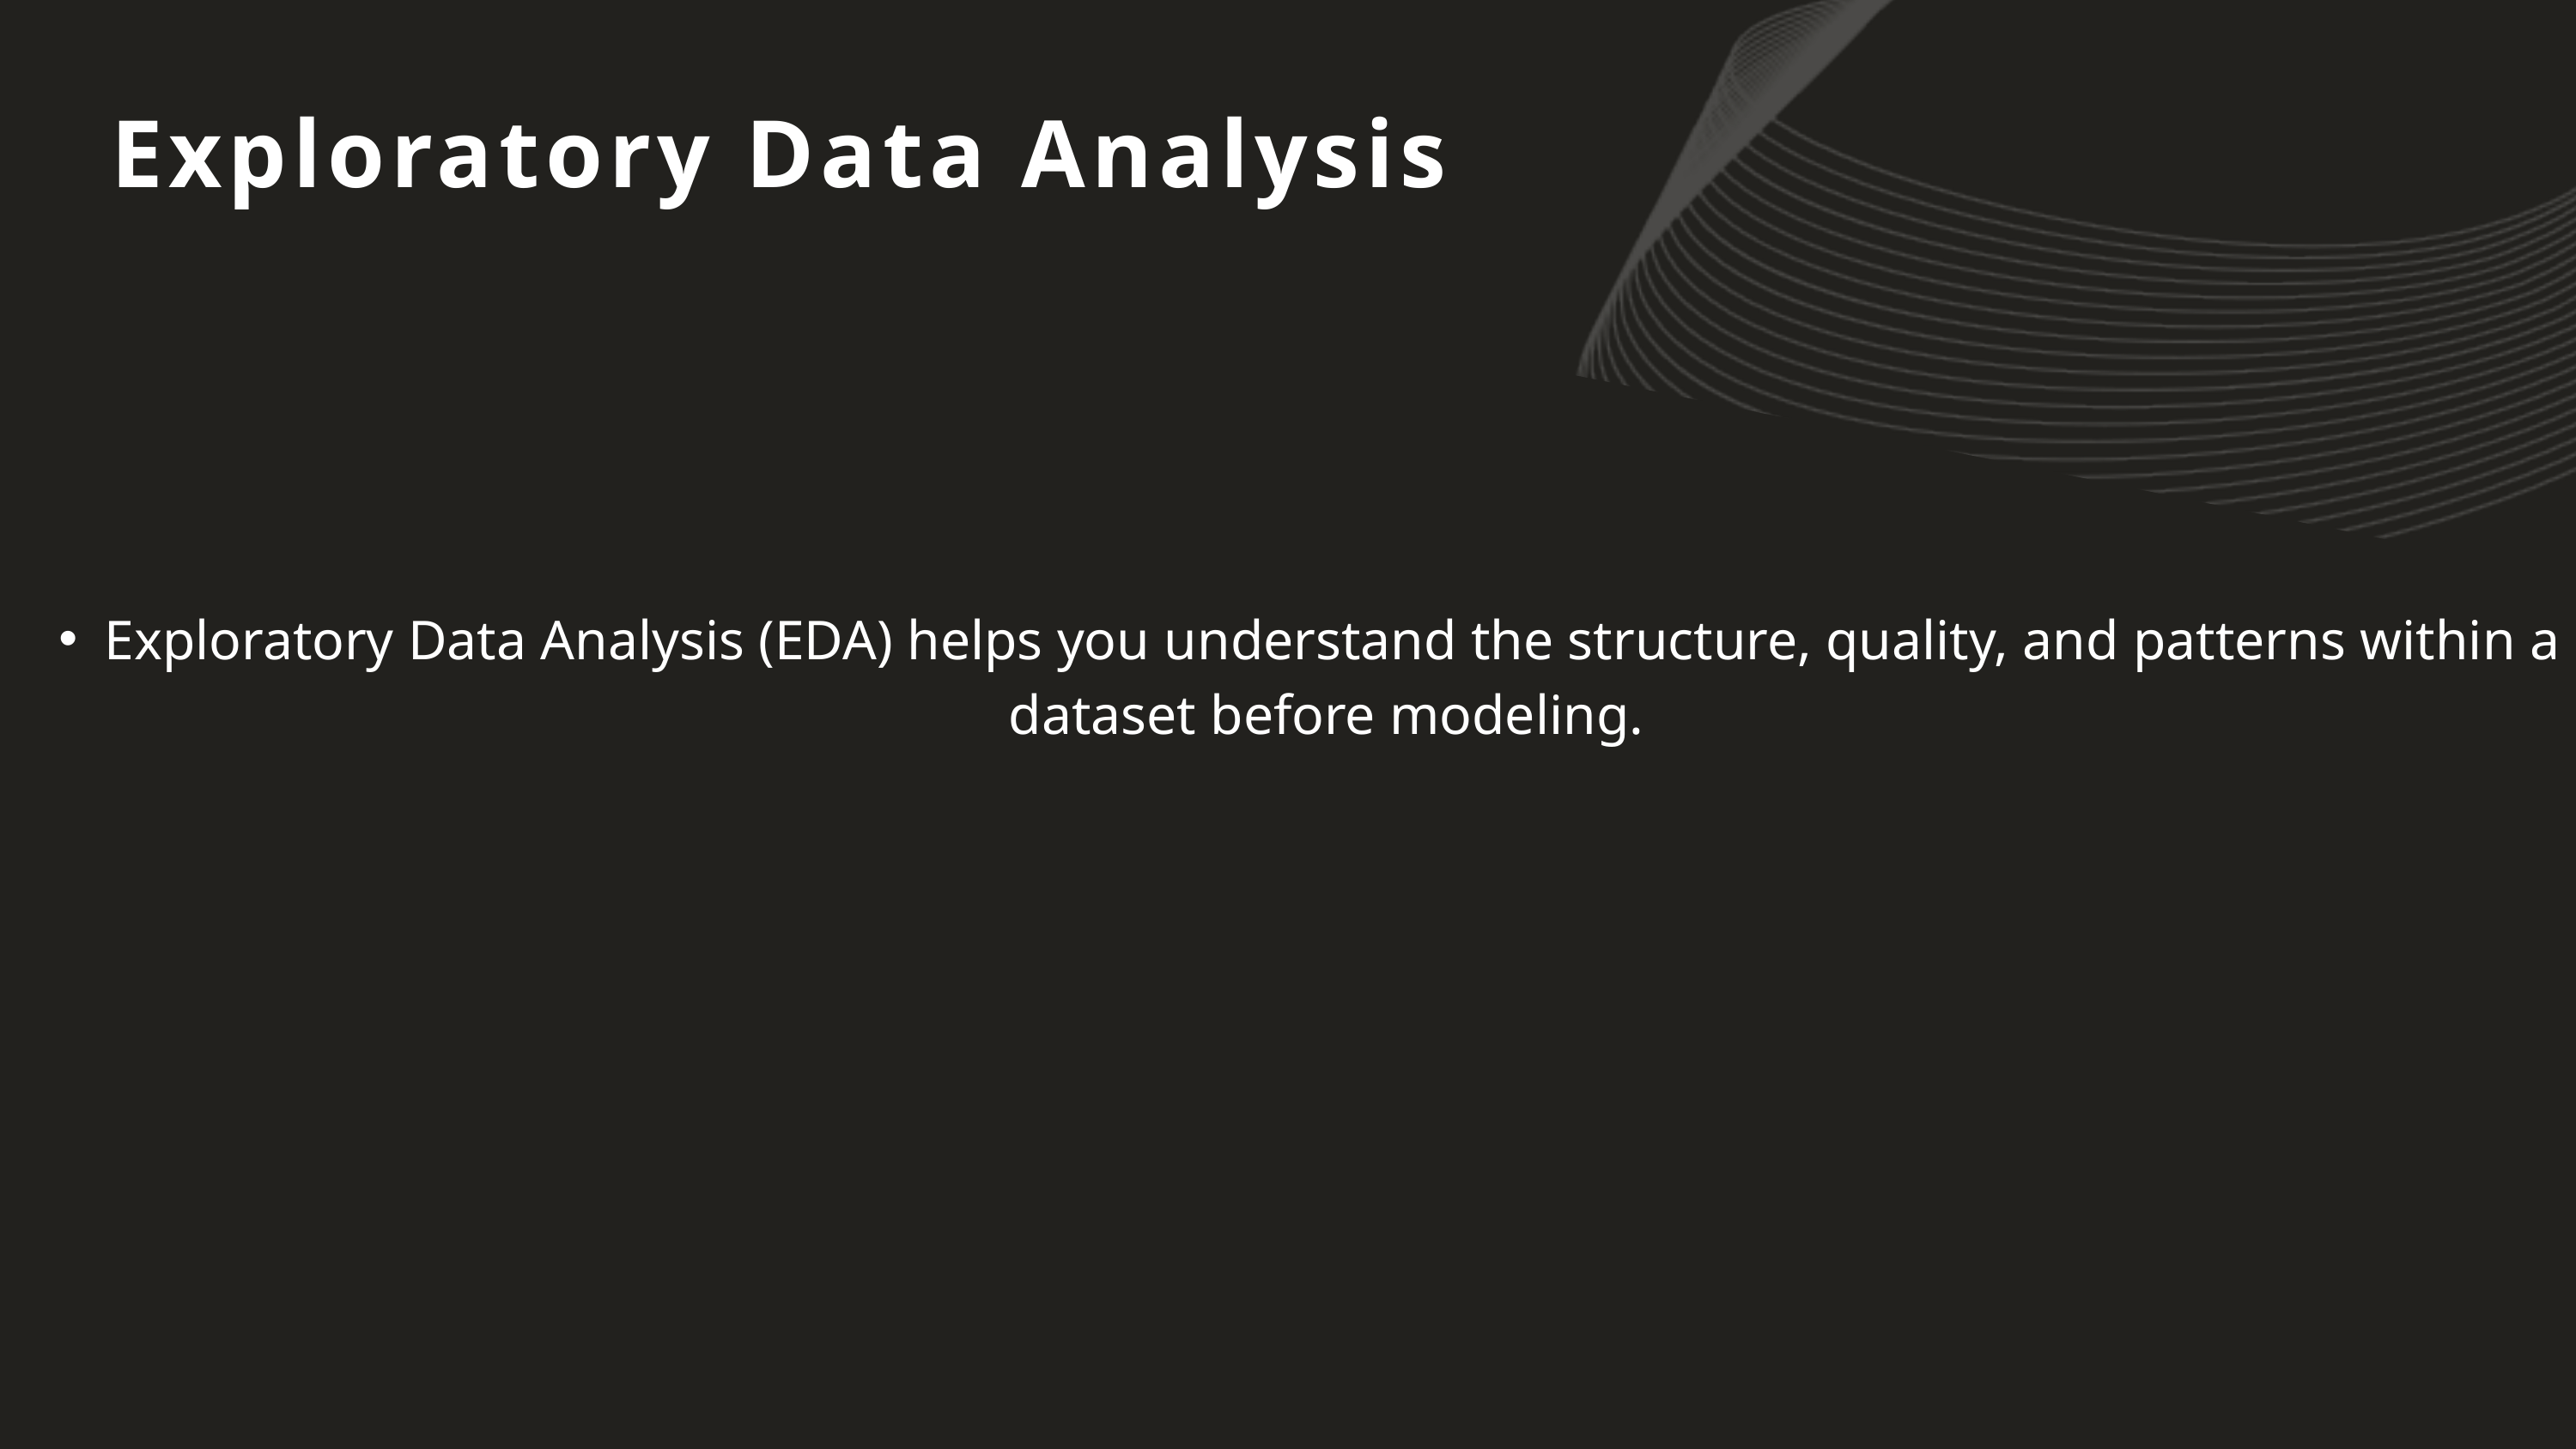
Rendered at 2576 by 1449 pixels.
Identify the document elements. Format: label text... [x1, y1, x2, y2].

text_box [1567, 0, 2576, 578]
text_box Exploratory Data Analysis (EDA) helps you understand the structure, quality, and patterns within a dataset before modeling. [0, 595, 2576, 746]
text_box Exploratory Data Analysis [111, 76, 1477, 206]
